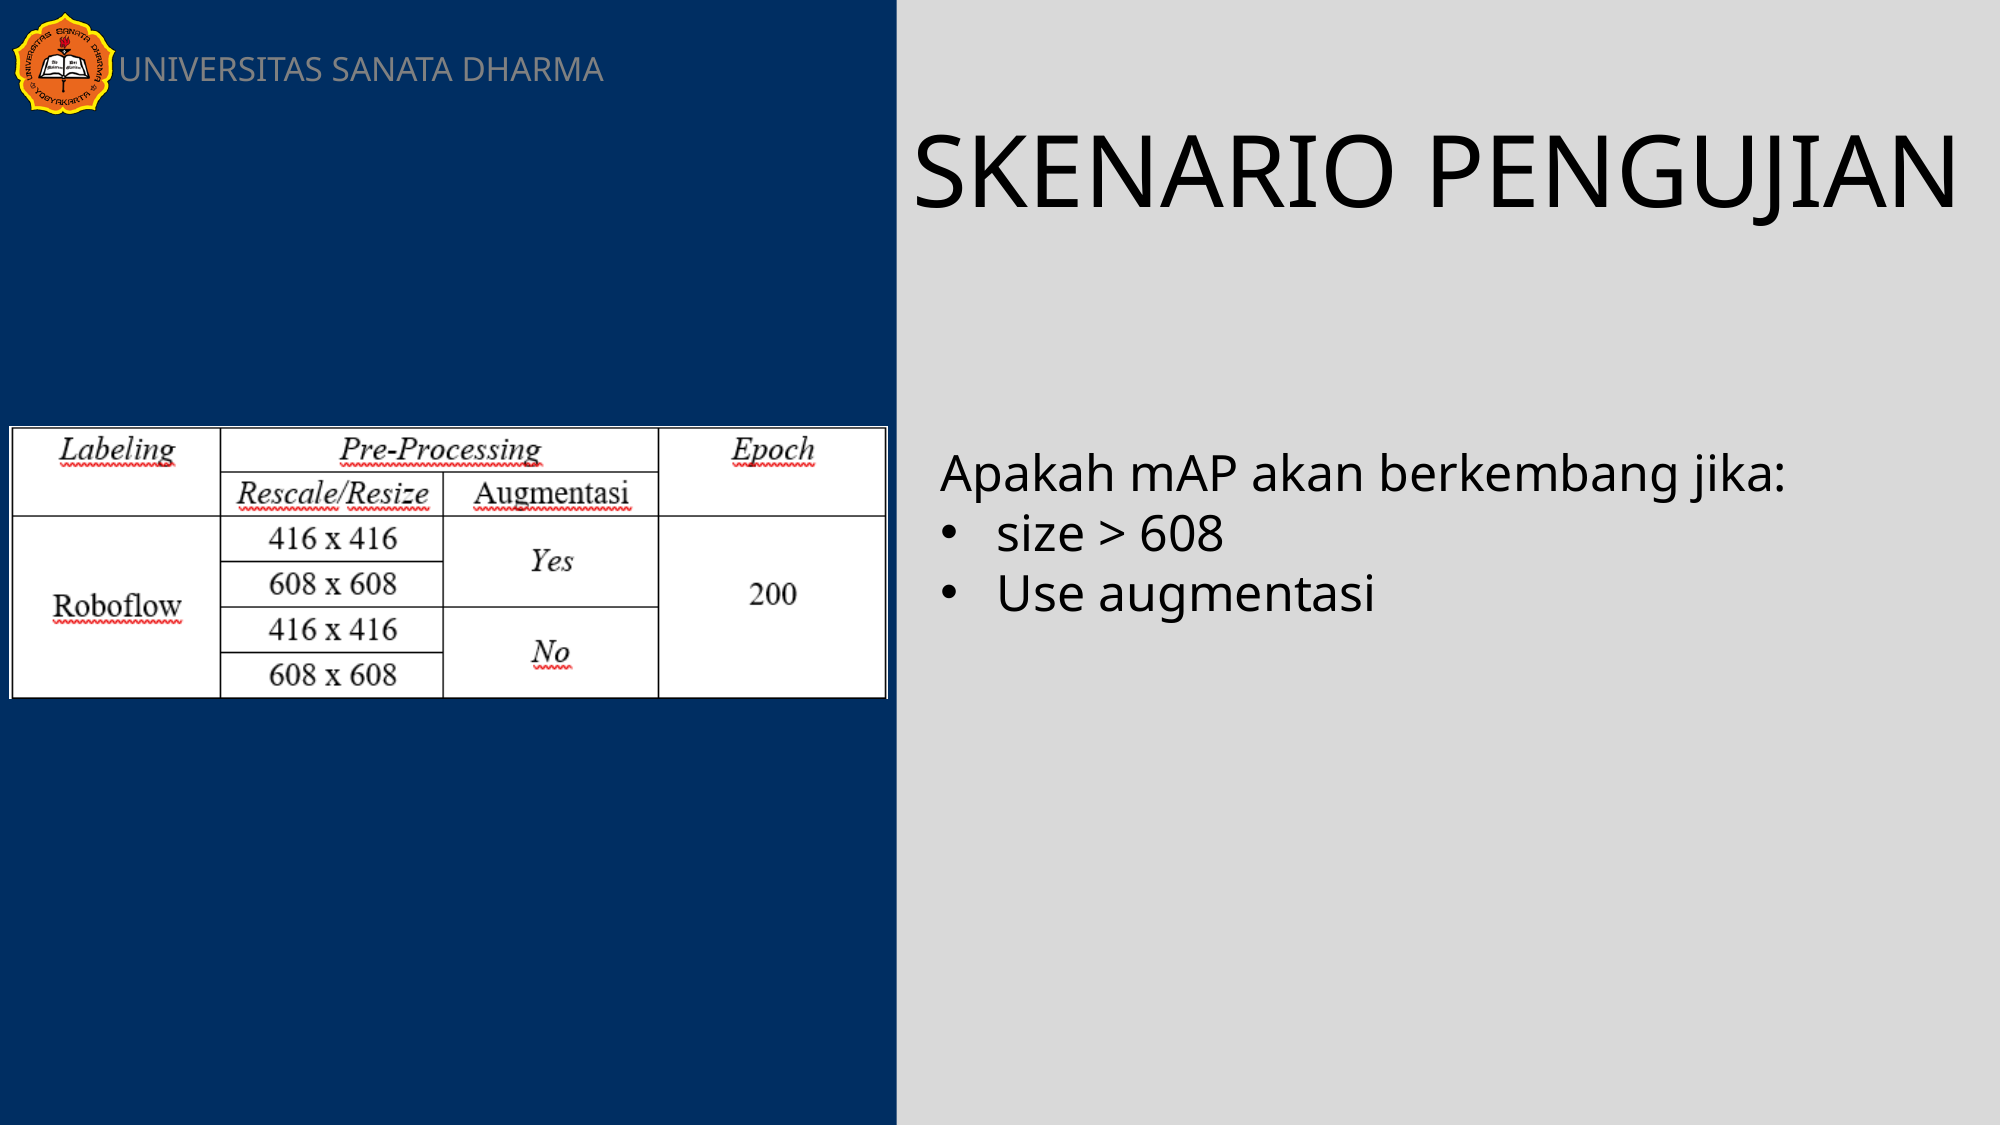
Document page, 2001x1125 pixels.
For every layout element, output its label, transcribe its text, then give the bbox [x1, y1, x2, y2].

title Skenario pengujian [896, 116, 1980, 235]
text_box Apakah mAP akan berkembang jika: size > 608 Use augmentasi [925, 433, 1971, 629]
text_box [11, 12, 1249, 135]
picture [8, 425, 888, 700]
text_box [895, 0, 2000, 1125]
text_box [0, 0, 895, 1125]
